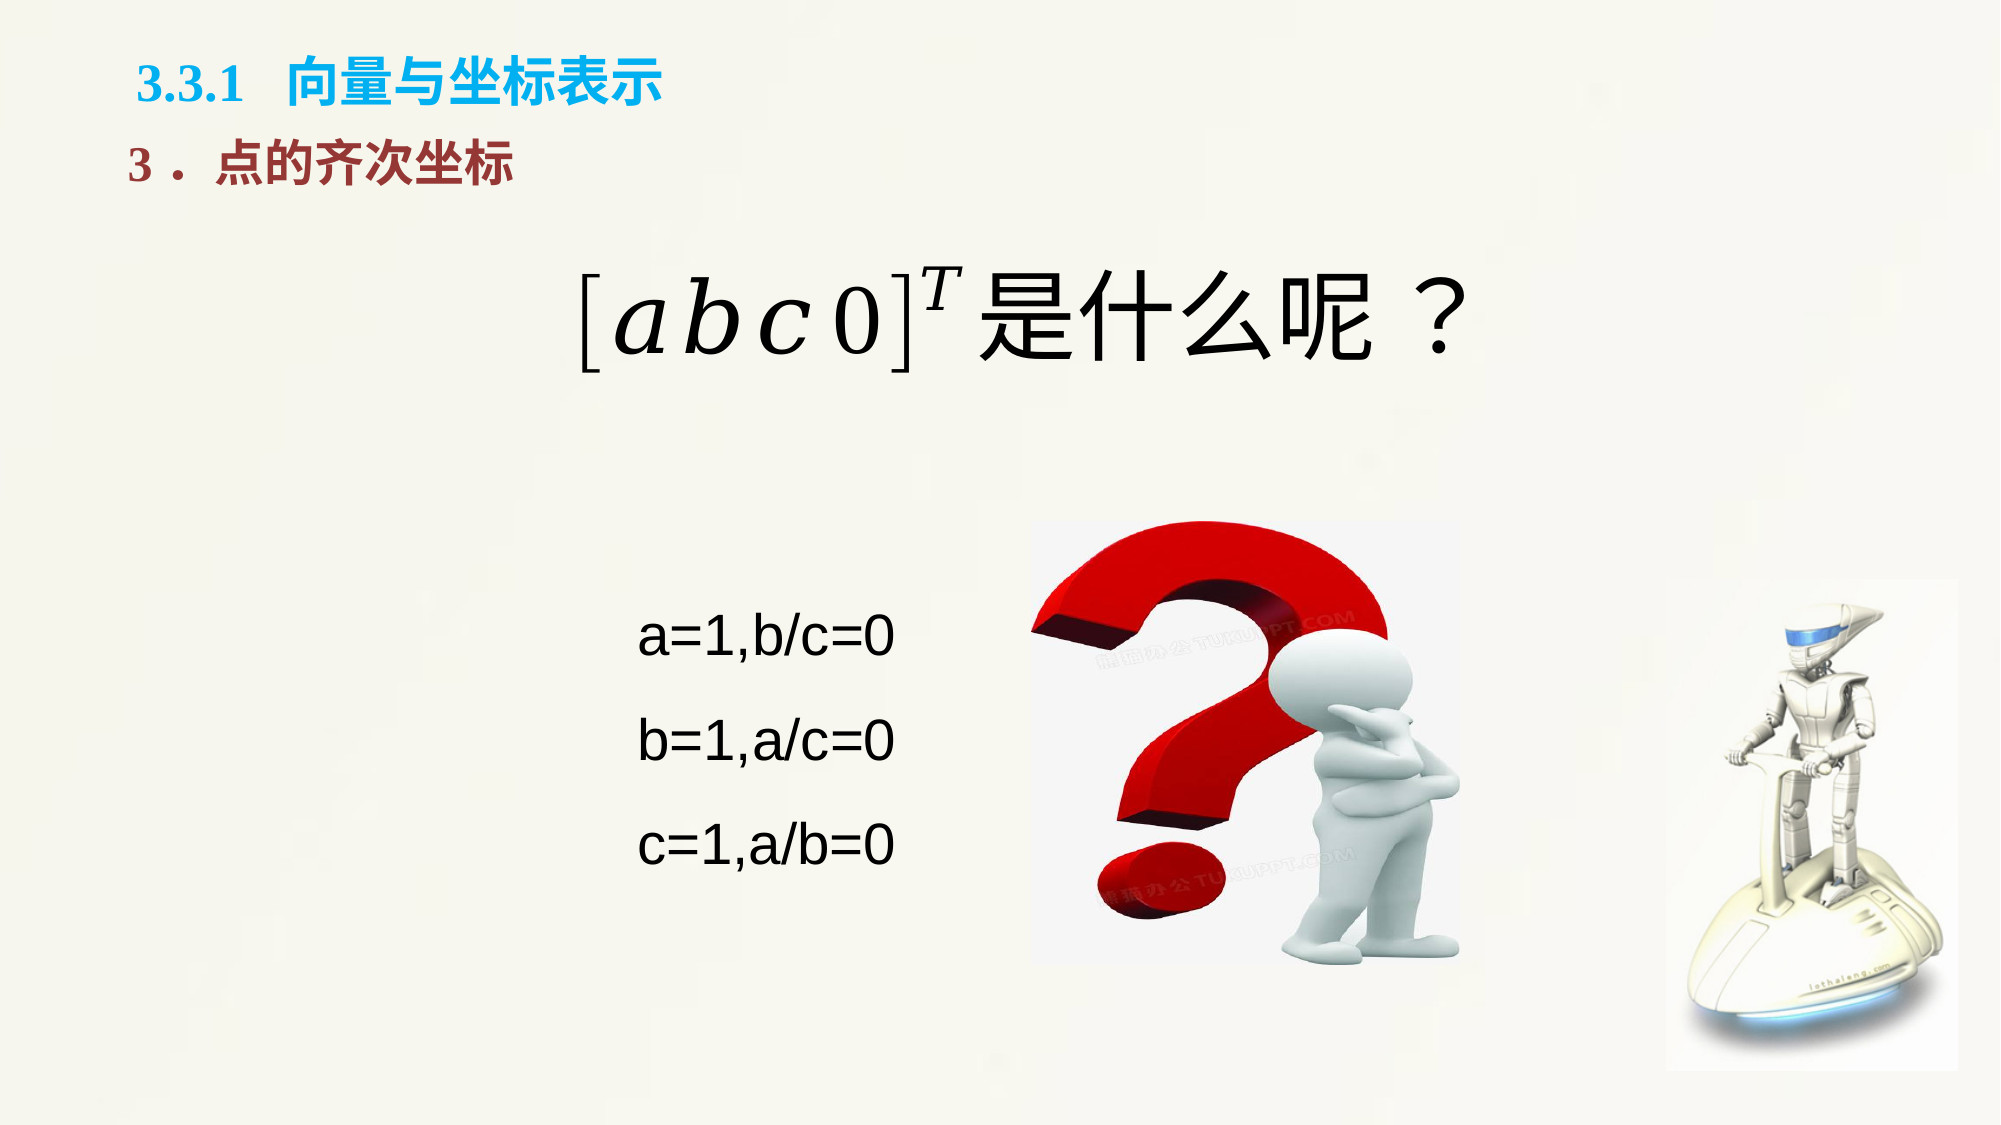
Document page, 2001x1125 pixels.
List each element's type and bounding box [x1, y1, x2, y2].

text_box [0, 0, 2000, 1125]
picture [1031, 521, 1460, 965]
